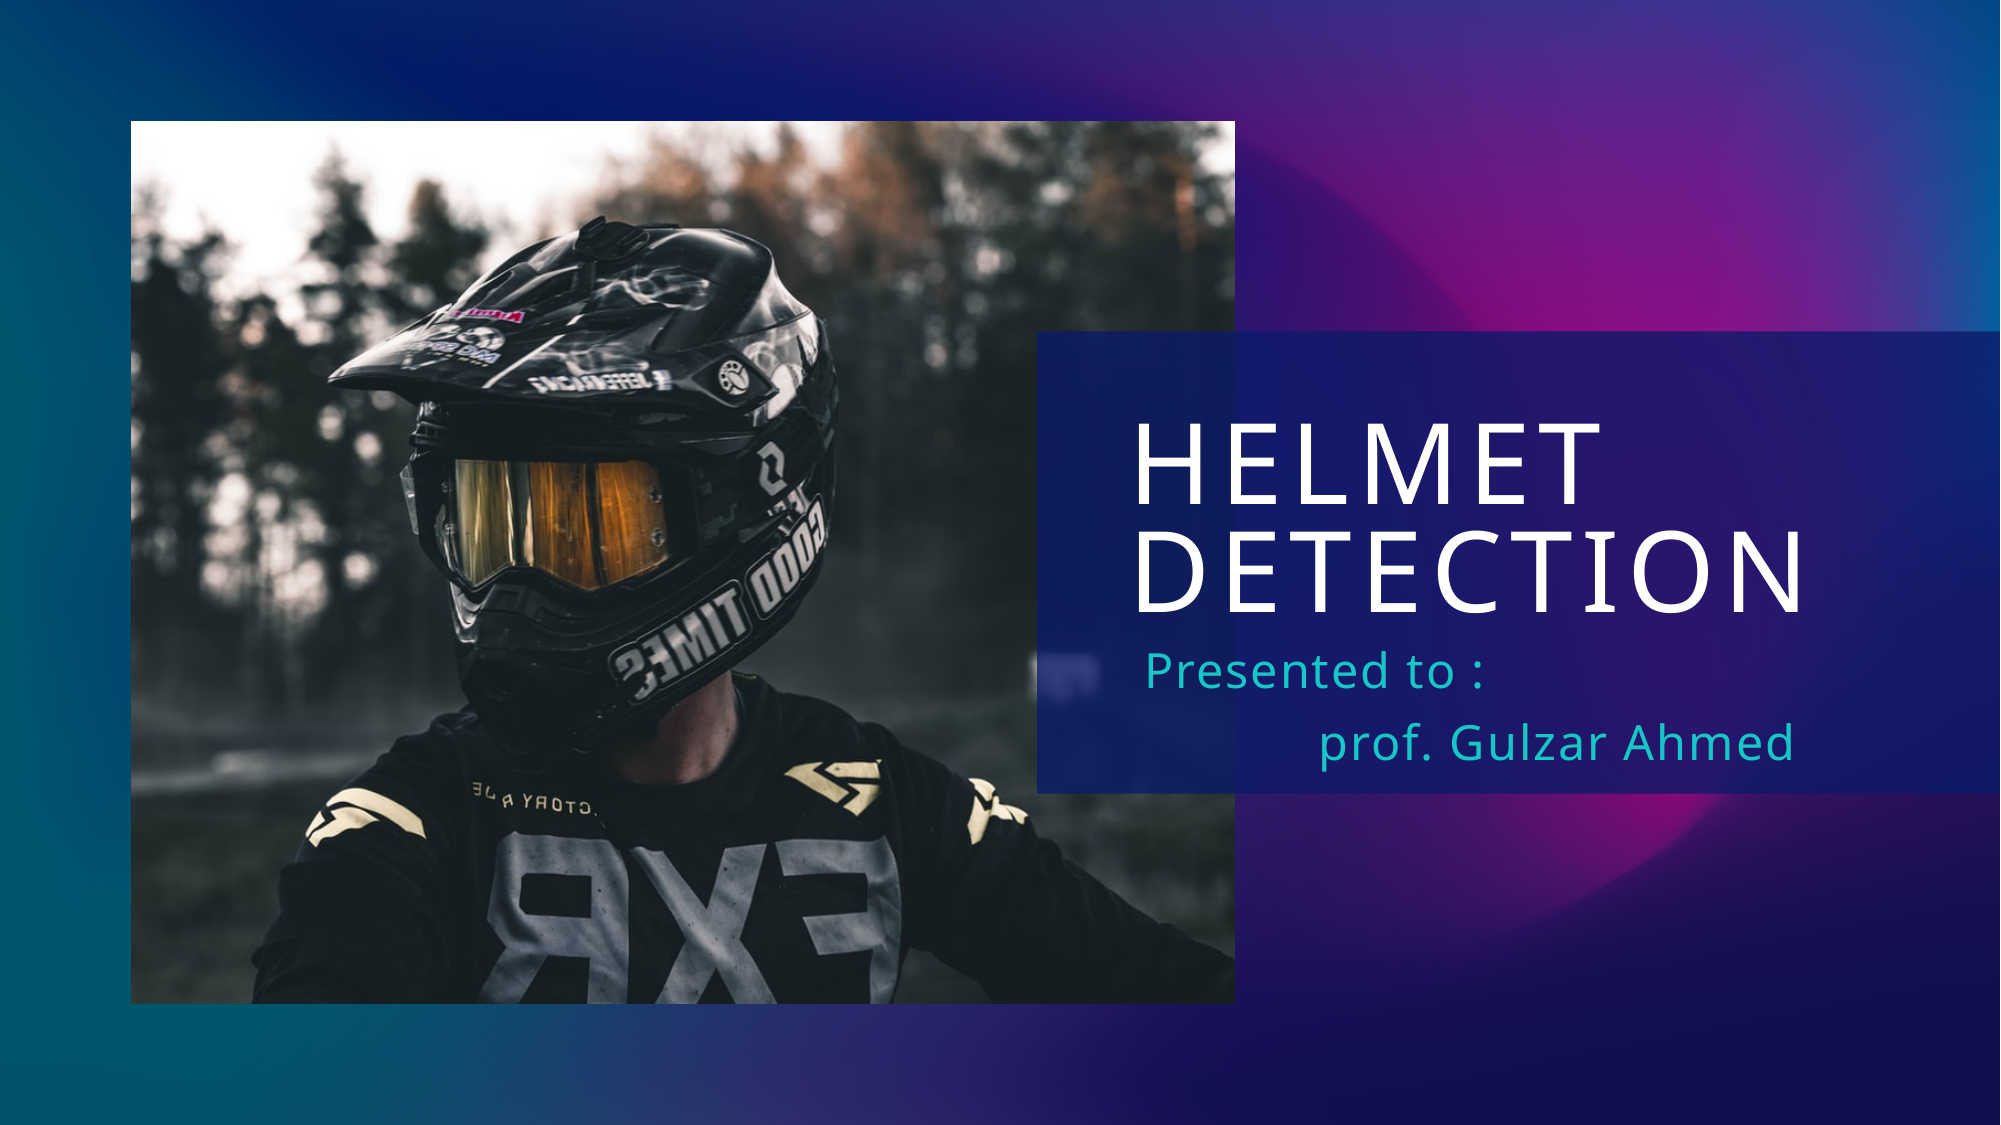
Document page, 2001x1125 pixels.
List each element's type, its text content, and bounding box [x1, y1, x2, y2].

picture [0, 0, 2000, 1125]
list Presented to : prof. Gulzar Ahmed [1235, 639, 1938, 794]
title Helmet Detection [1235, 331, 2000, 794]
